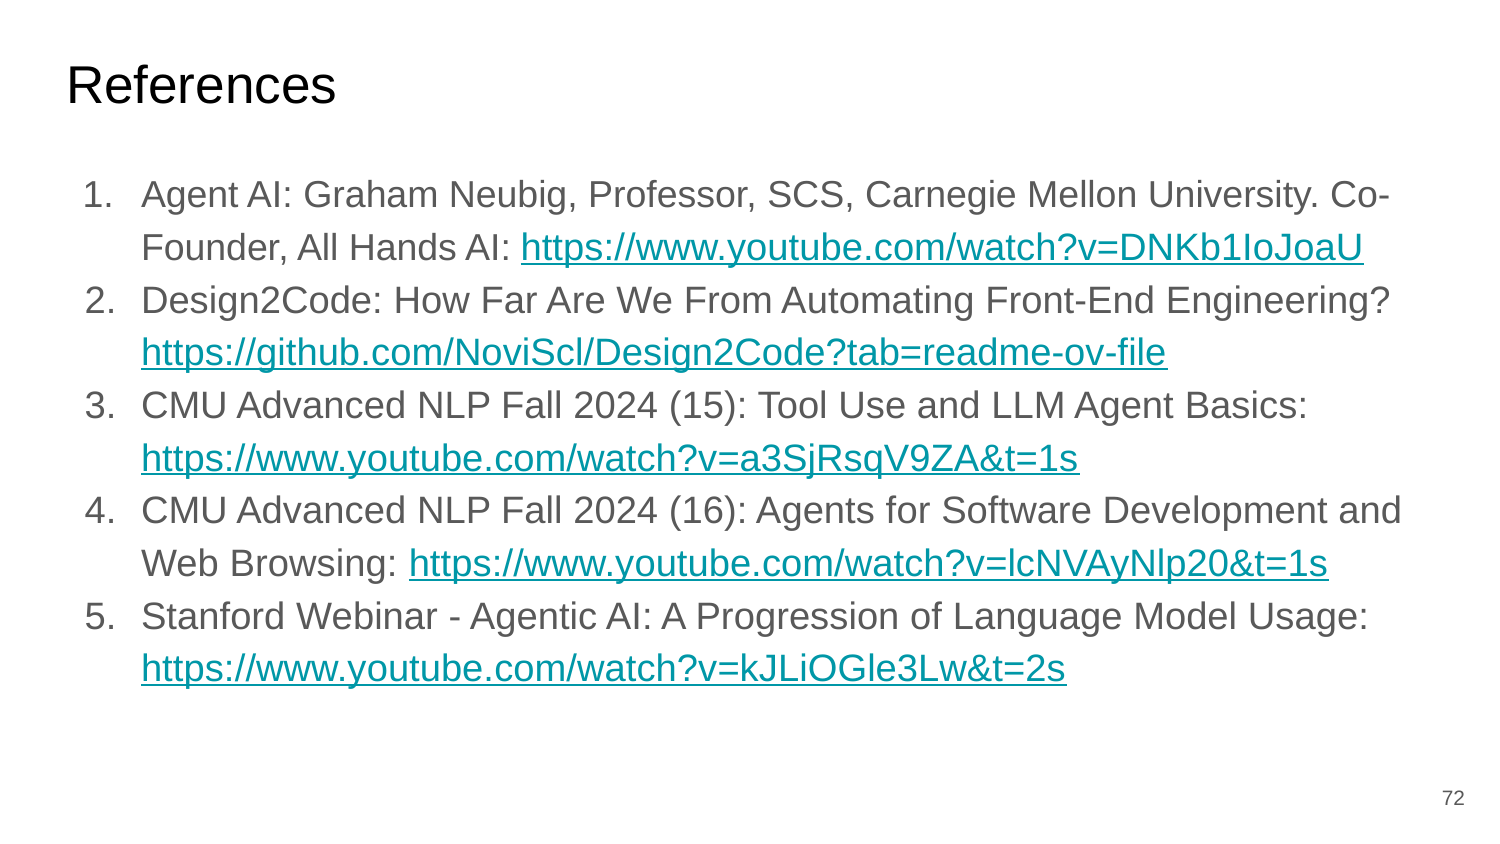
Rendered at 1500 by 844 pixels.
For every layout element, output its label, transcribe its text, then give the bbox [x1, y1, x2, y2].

list Agent AI: Graham Neubig, Professor, SCS, Carnegie Mellon University. Co-Founder, All Hands AI: https://www.youtube.com/watch?v=DNKb1IoJoaU Design2Code: How Far Are We From Automating Front-End Engineering? https://github.com/NoviScl/Design2Code?tab=readme-ov-file CMU Advanced NLP Fall 2024 (15): Tool Use and LLM Agent Basics: https://www.youtube.com/watch?v=a3SjRsqV9ZA&t=1s CMU Advanced NLP Fall 2024 (16): Agents for Software Development and Web Browsing: https://www.youtube.com/watch?v=lcNVAyNlp20&t=1s Stanford Webinar - Agentic AI: A Progression of Language Model Usage: https://www.youtube.com/watch?v=kJLiOGle3Lw&t=2s [51, 148, 1449, 844]
title References [51, 35, 1449, 130]
slide_number ‹#› [1389, 764, 1480, 830]
